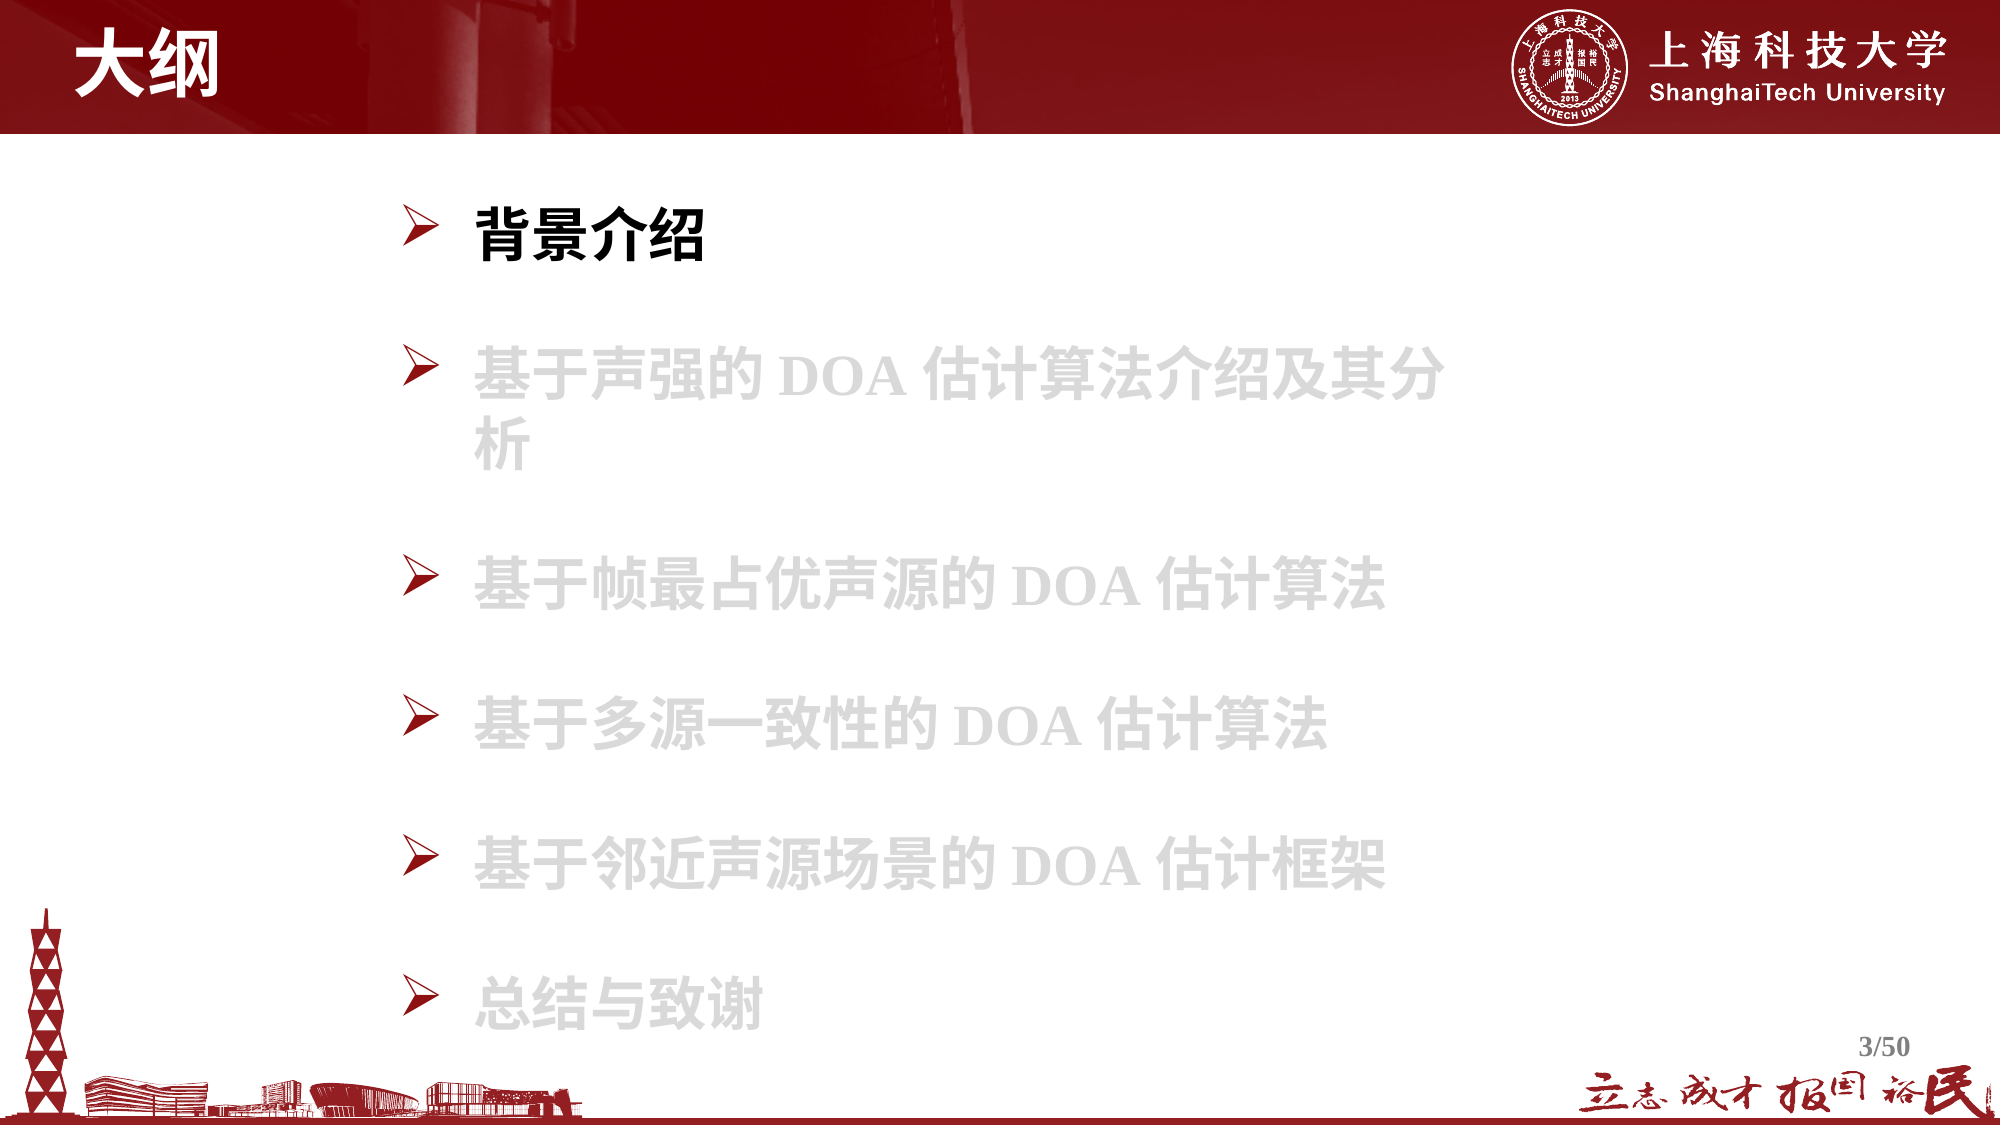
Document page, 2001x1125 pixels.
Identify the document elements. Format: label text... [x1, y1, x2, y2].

slide_number 3/50 [1476, 1014, 1926, 1075]
title 大纲 [57, 15, 1425, 120]
text_box 背景介绍 基于声强的DOA估计算法介绍及其分析 基于帧最占优声源的DOA估计算法 基于多源一致性的DOA估计算法 基于邻近声源场景的DOA估计框架 总结与致谢 [308, 190, 1508, 1045]
